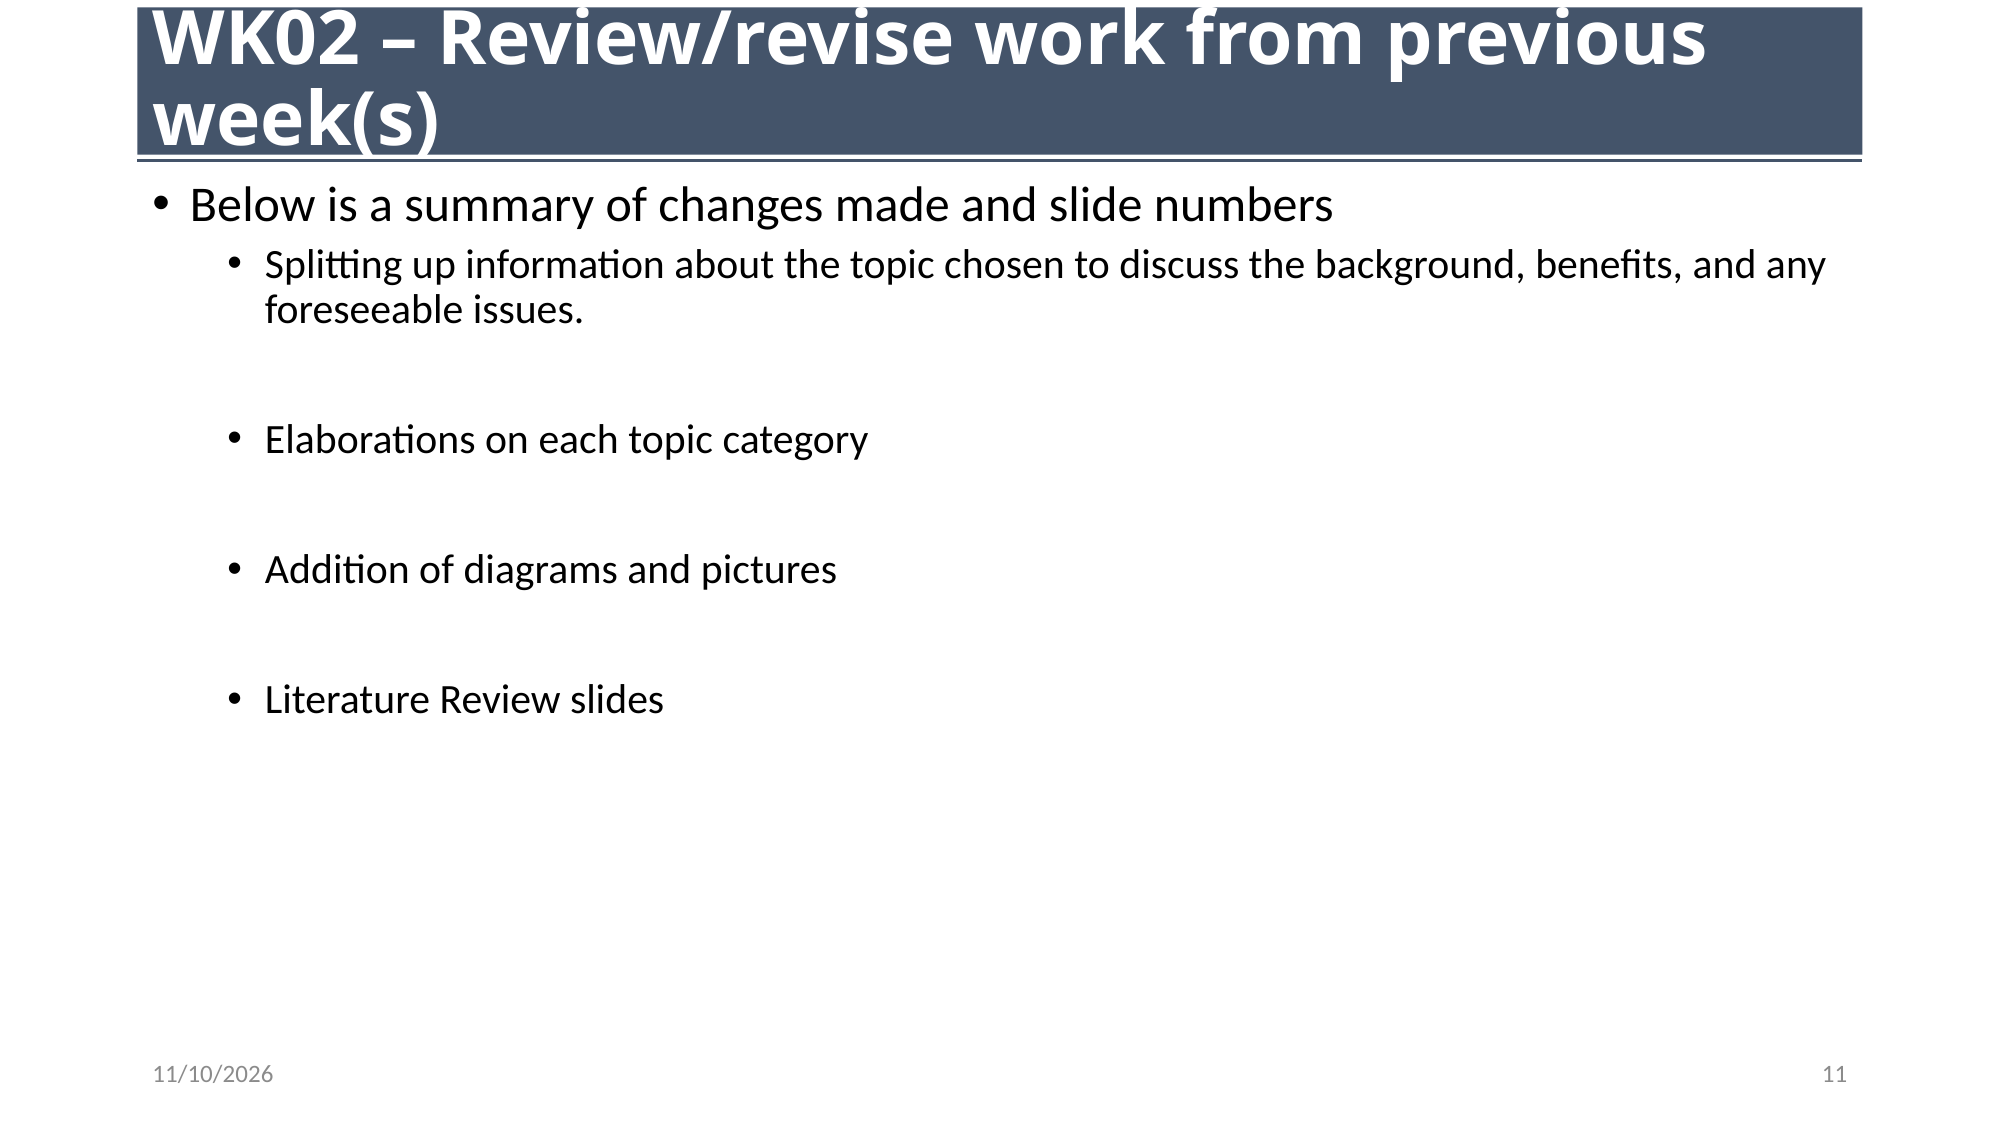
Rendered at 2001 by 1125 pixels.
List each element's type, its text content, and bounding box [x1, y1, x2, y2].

title WK02 – Review/revise work from previous week(s) [137, 7, 1863, 155]
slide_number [137, 1042, 588, 1103]
slide_number 11 [1412, 1042, 1863, 1103]
list Below is a summary of changes made and slide numbers Splitting up information about the topic chosen to discuss the background, benefits, and any foreseeable issues. Elaborations on each topic category Addition of diagrams and pictures Literature Review slides [137, 170, 1863, 1014]
